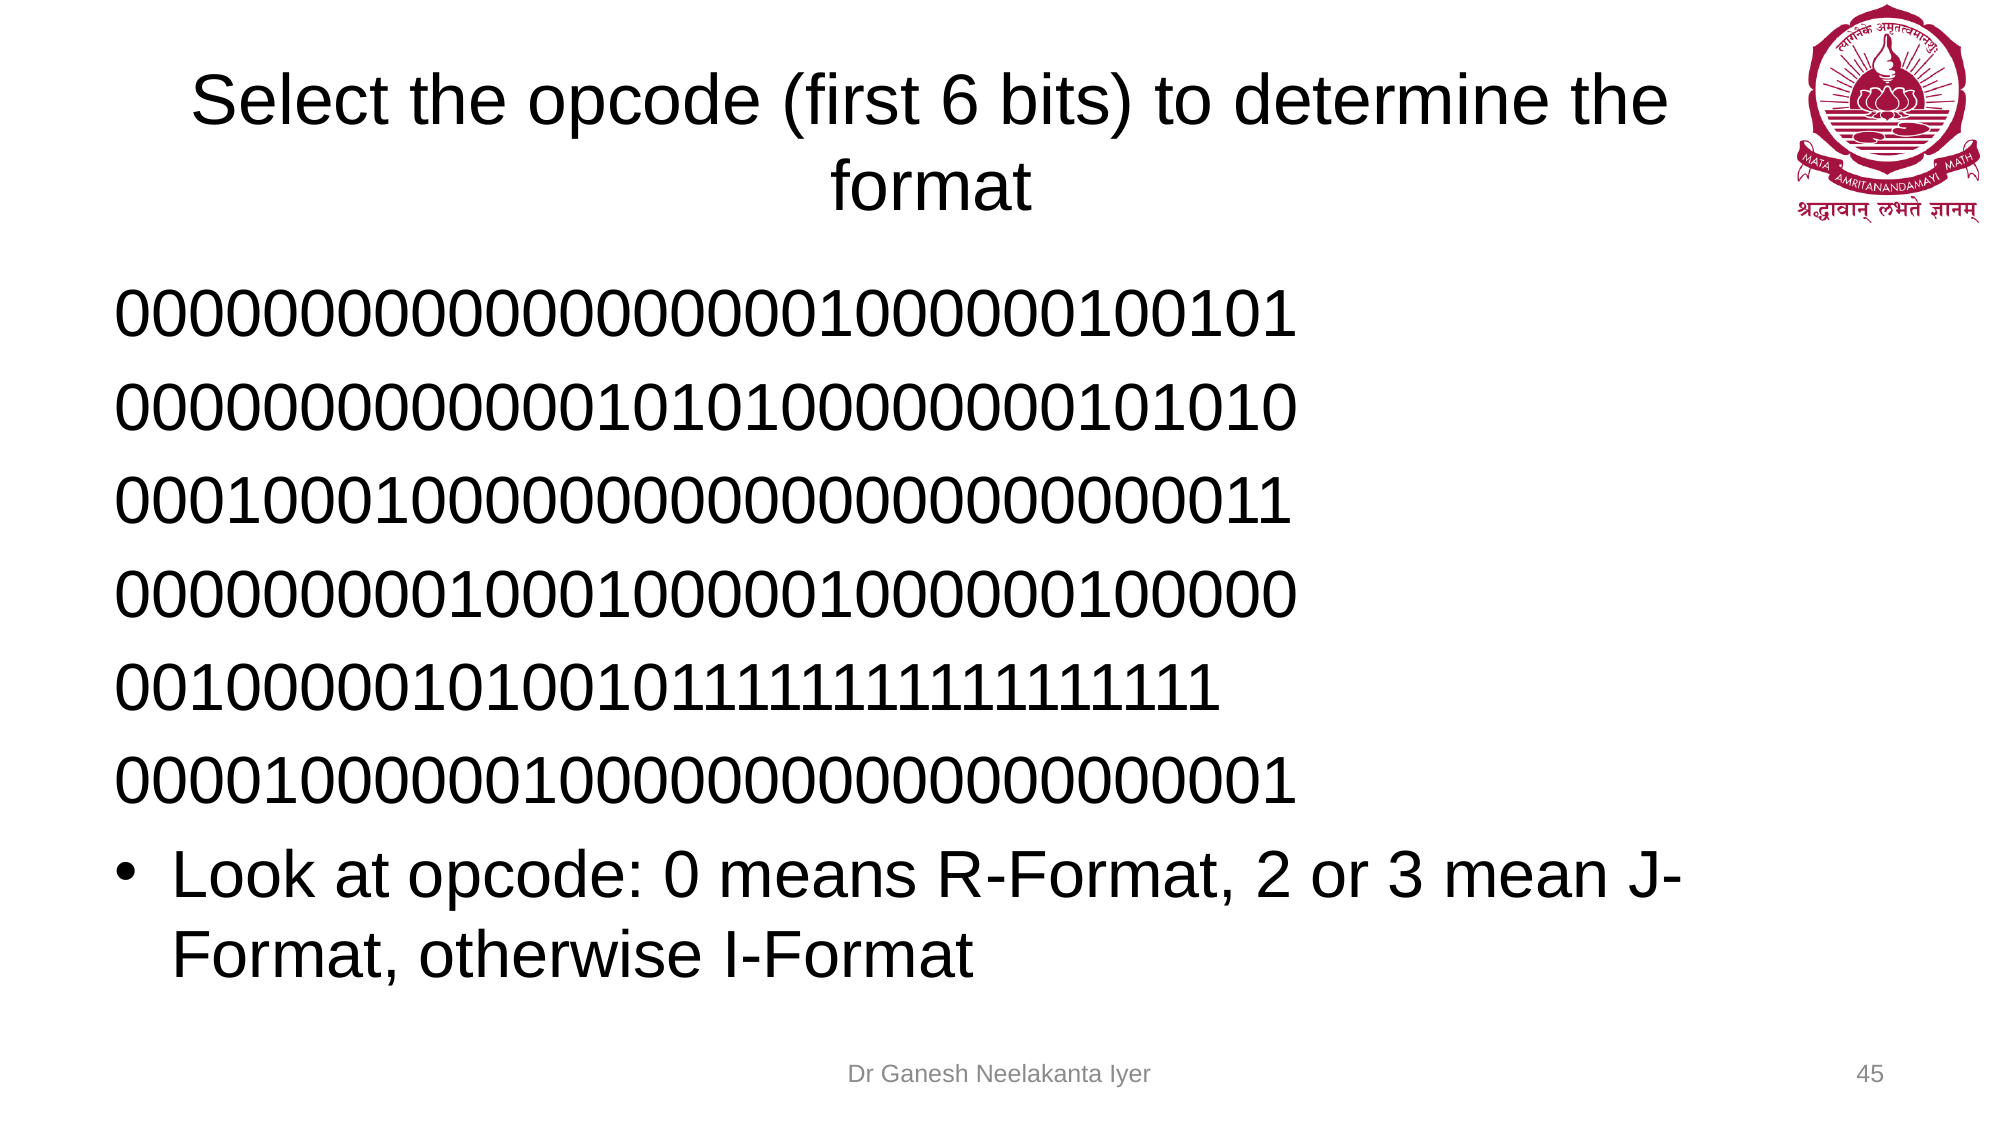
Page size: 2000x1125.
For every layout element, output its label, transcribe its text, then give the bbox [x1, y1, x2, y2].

picture [1776, 1, 2000, 225]
list 00000000000000000001000000100101 00000000000001010100000000101010 00010001000000000000000000000011 00000000010001000001000000100000 00100000101001011111111111111111 00001000000100000000000000000001 Look at opcode: 0 means R-Format, 2 or 3 mean J-Format, otherwise I-Format [99, 262, 1900, 1005]
slide_number 45 [1432, 1042, 1900, 1103]
title Select the opcode (ﬁrst 6 bits) to determine the format [99, 45, 1763, 233]
footer Dr Ganesh Neelakanta Iyer [683, 1042, 1317, 1103]
